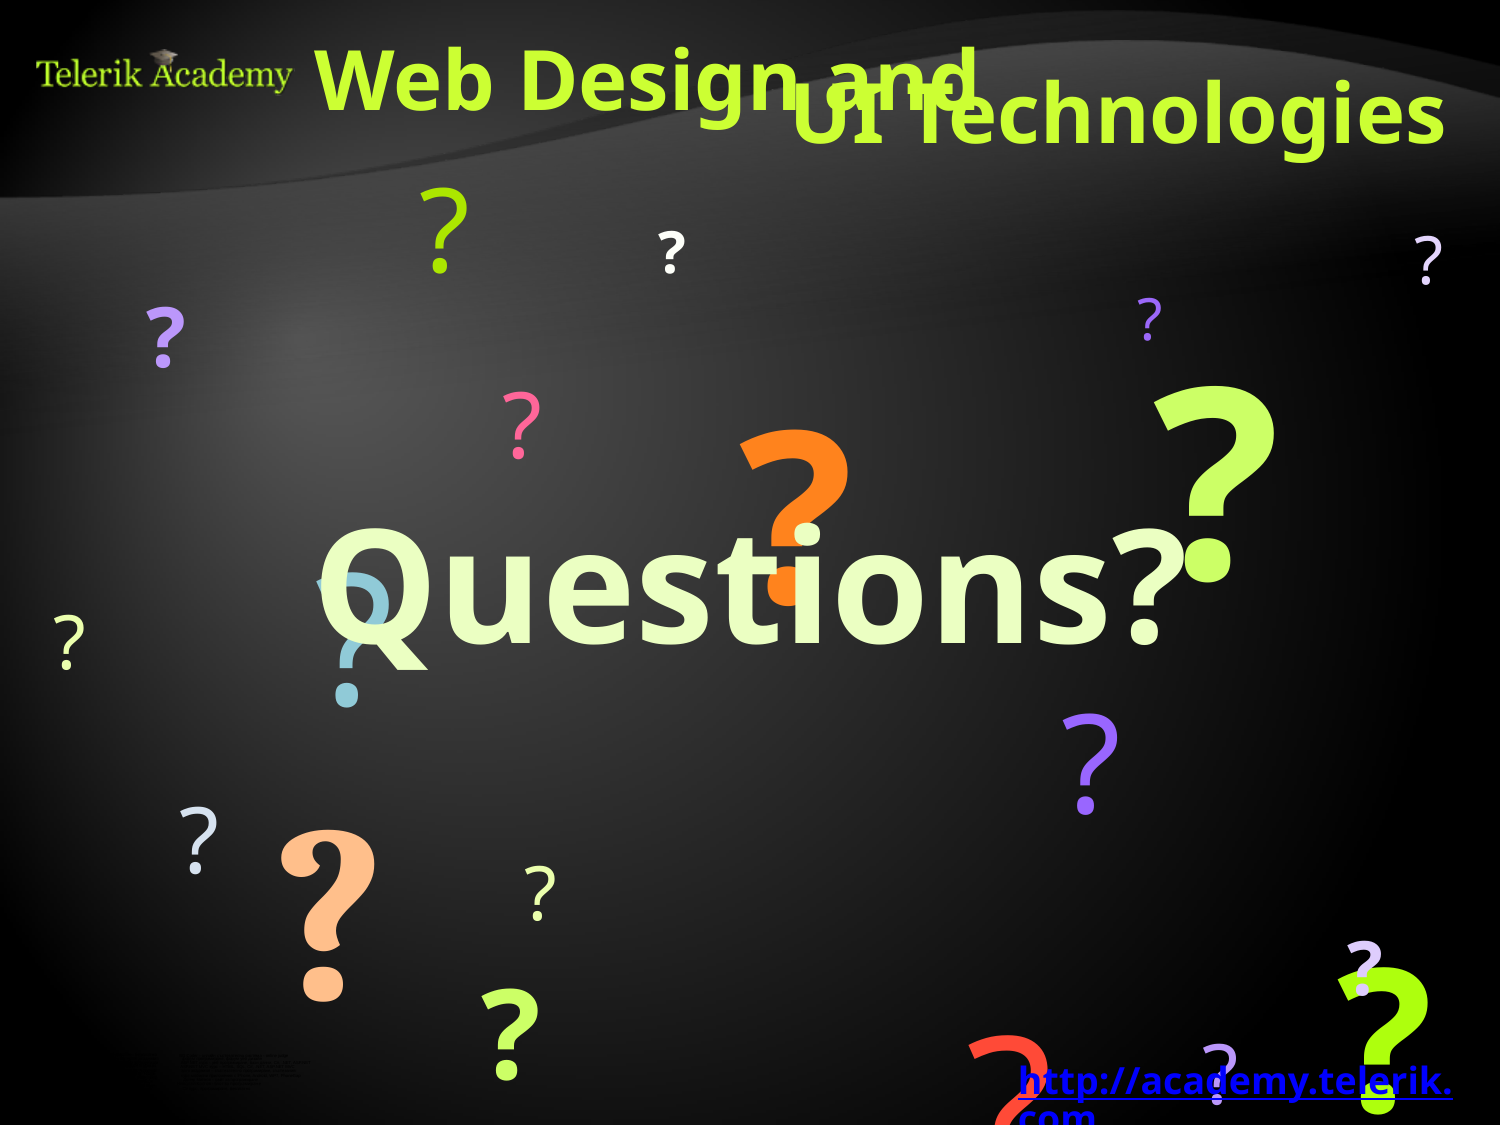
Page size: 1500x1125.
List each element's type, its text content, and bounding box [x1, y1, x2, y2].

text_box http://academy.telerik.com [1003, 1049, 1481, 1125]
text_box Web Design and UI Technologies [299, 24, 1463, 163]
picture [0, 0, 1500, 1125]
